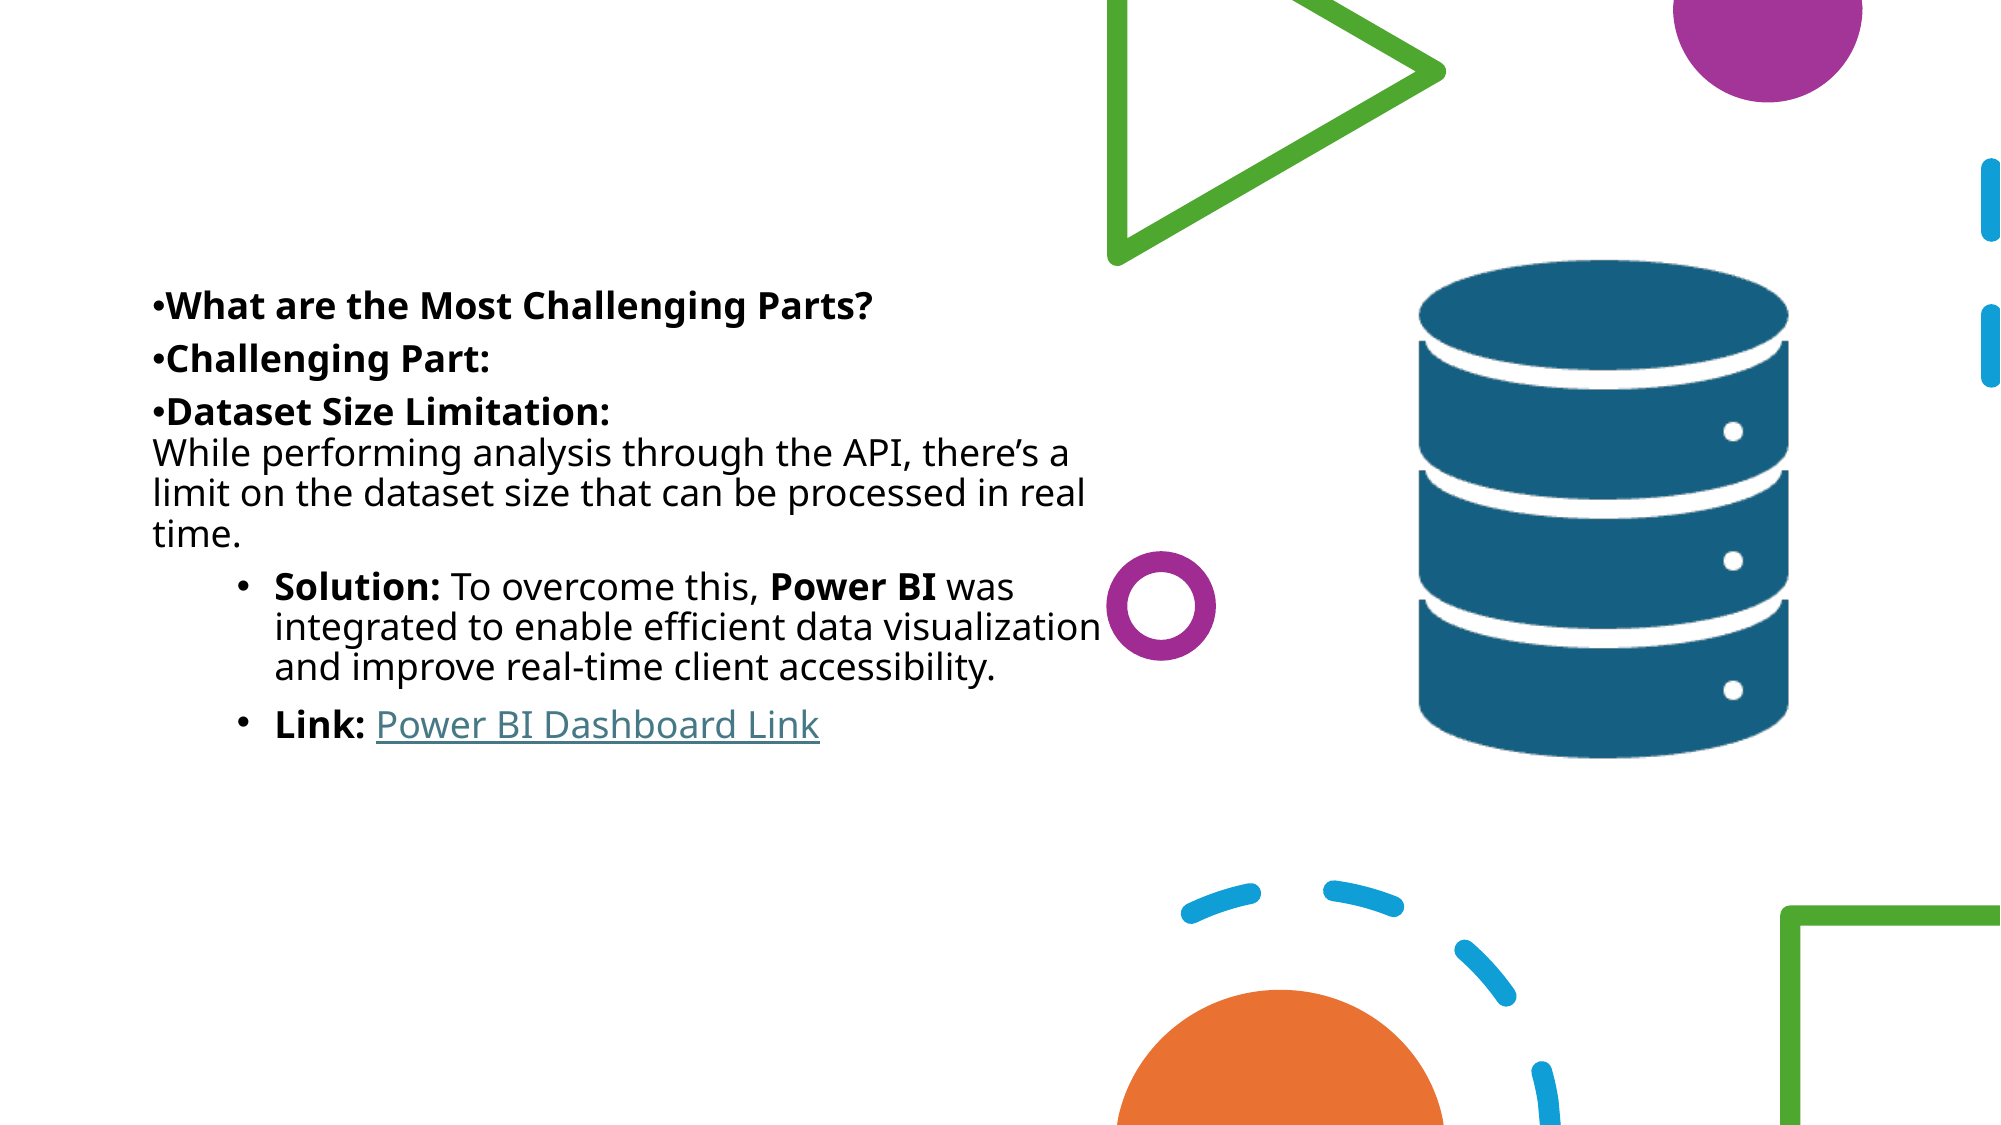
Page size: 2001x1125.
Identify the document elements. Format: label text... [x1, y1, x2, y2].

text_box What are the Most Challenging Parts? Challenging Part: Dataset Size Limitation: While performing analysis through the API, there’s a limit on the dataset size that can be processed in real time. Solution: To overcome this, Power BI was integrated to enable efficient data visualization and improve real-time client accessibility. Link: Power BI Dashboard Link [137, 279, 1133, 1014]
picture [1293, 199, 1915, 821]
text_box [1323, 880, 1405, 918]
text_box [1780, 905, 2000, 1125]
text_box [1115, 988, 1446, 1125]
text_box [1671, 0, 1865, 105]
text_box [1454, 939, 1517, 1007]
text_box [1531, 1061, 1561, 1125]
text_box [1115, 560, 1208, 652]
text_box [0, 0, 2000, 1125]
text_box [1180, 883, 1261, 924]
text_box [1107, 0, 1447, 267]
